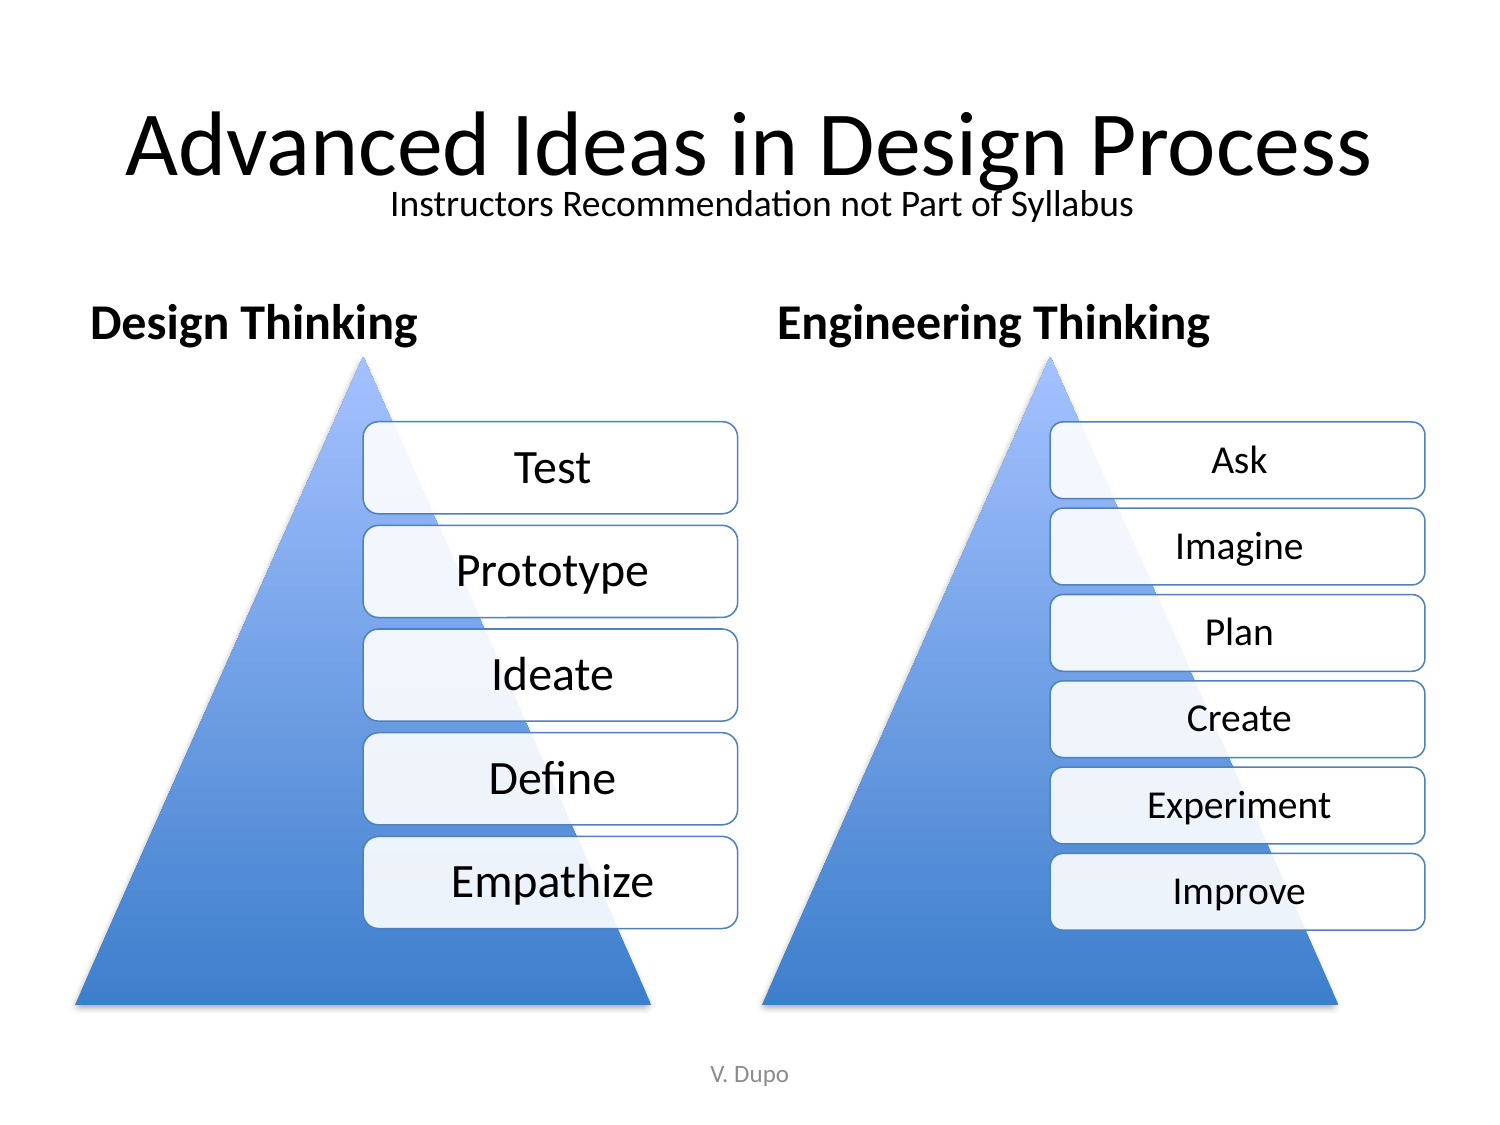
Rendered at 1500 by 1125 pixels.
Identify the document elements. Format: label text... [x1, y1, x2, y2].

text_box Instructors Recommendation not Part of Syllabus [375, 171, 1150, 232]
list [74, 356, 738, 1006]
list Design Thinking [75, 251, 738, 356]
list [761, 356, 1426, 1006]
list Engineering Thinking [761, 251, 1425, 356]
title Advanced Ideas in Design Process [75, 45, 1425, 233]
footer V. Dupo [512, 1042, 988, 1103]
